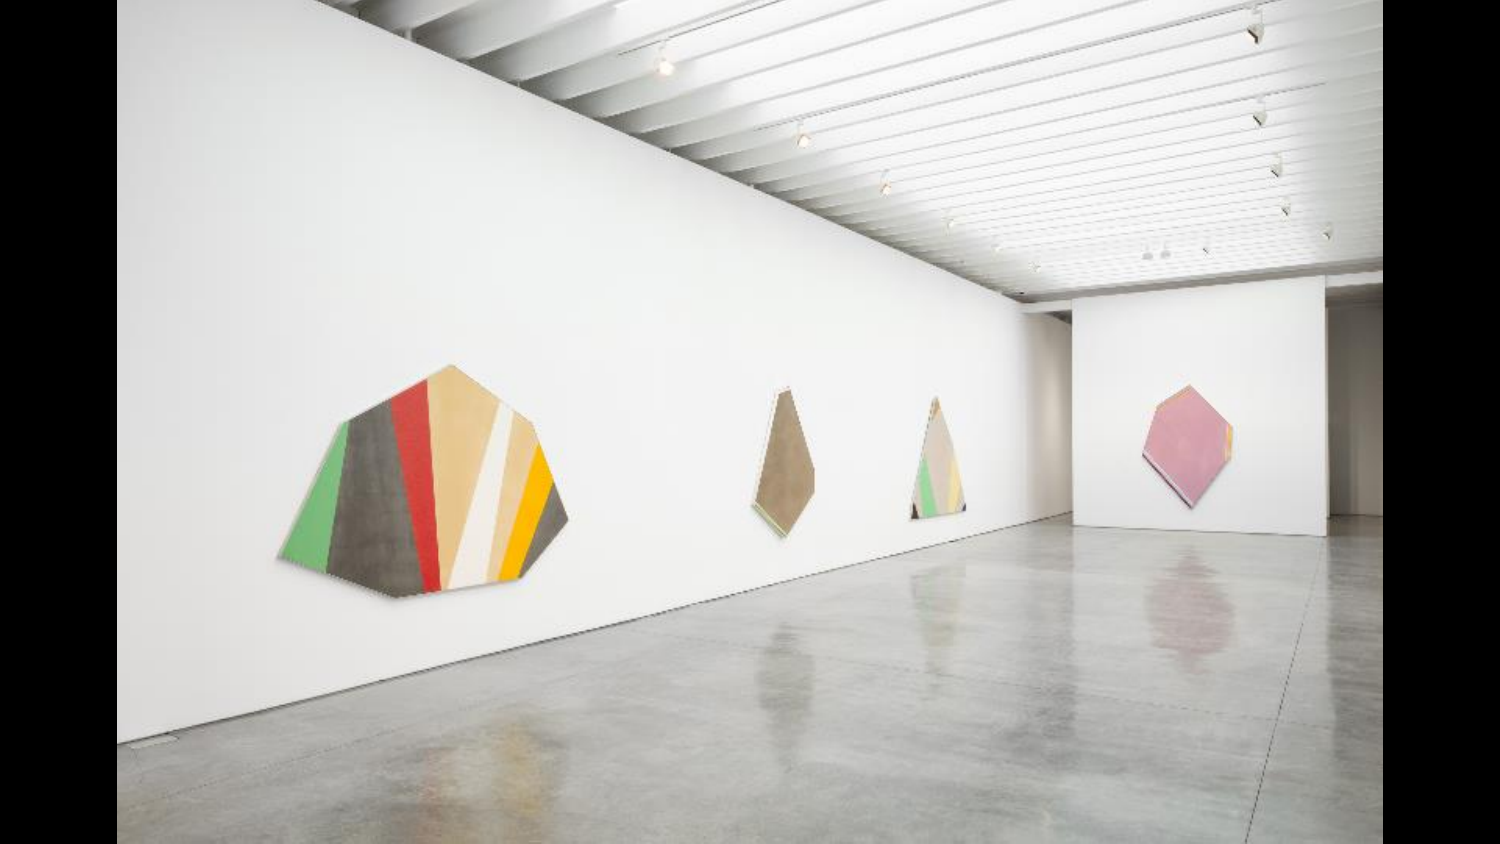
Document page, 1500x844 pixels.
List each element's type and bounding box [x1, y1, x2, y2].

picture [117, 0, 1383, 844]
